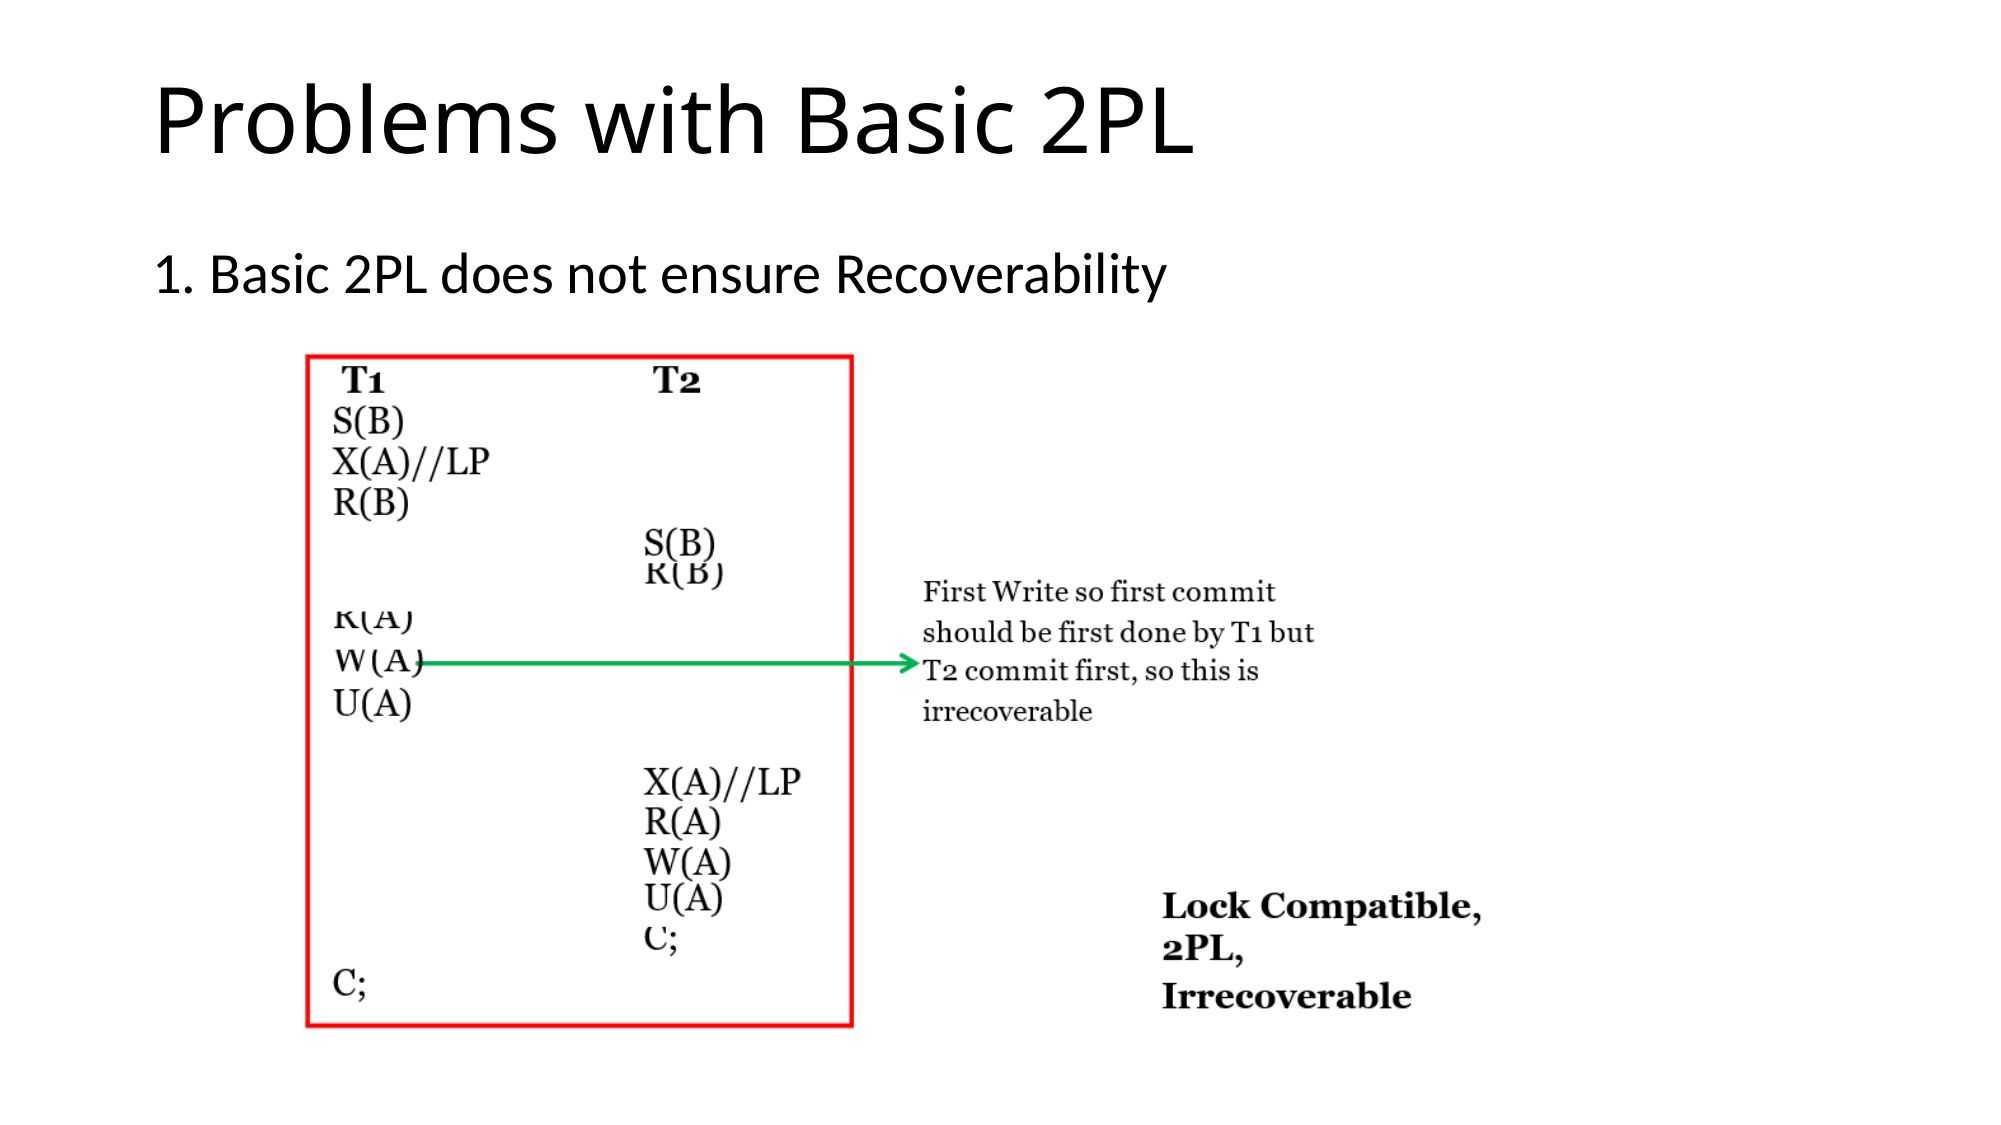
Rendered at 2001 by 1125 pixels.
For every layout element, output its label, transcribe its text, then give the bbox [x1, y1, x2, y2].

title Problems with Basic 2PL [137, 59, 1863, 189]
picture [300, 337, 1516, 1039]
list 1. Basic 2PL does not ensure Recoverability [137, 235, 1863, 1014]
